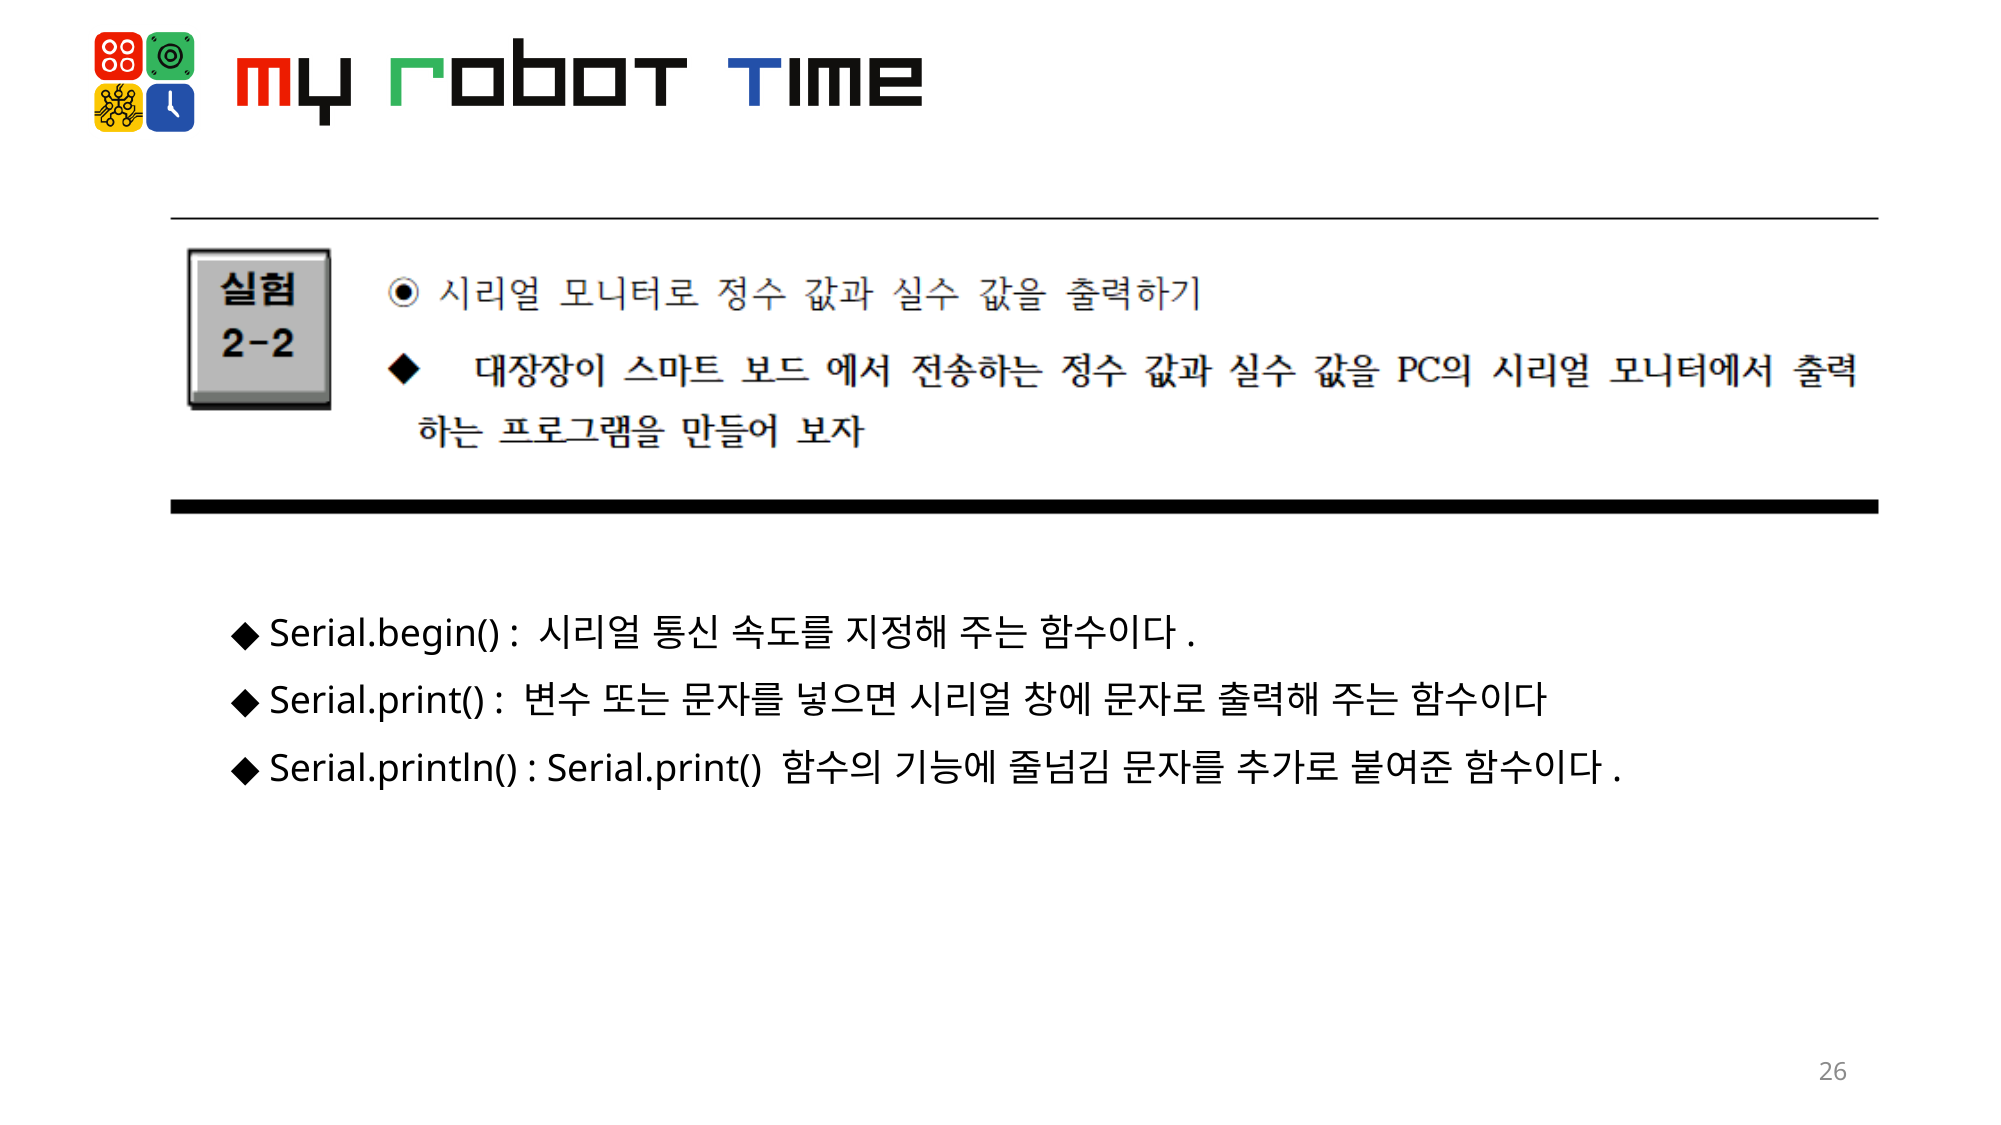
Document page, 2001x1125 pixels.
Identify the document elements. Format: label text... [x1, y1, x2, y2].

picture [164, 202, 1886, 533]
slide_number 26 [1412, 1042, 1863, 1103]
picture [0, 0, 1016, 166]
text_box ◆ Serial.begin() : 시리얼 통신 속도를 지정해 주는 함수이다. ◆ Serial.print() : 변수 또는 문자를 넣으면 시리얼 창에 문자로 출력해 주는 함수이다 ◆ Serial.println() : Serial.print() 함수의 기능에 줄넘김 문자를 추가로 붙여준 함수이다. [216, 579, 1758, 797]
